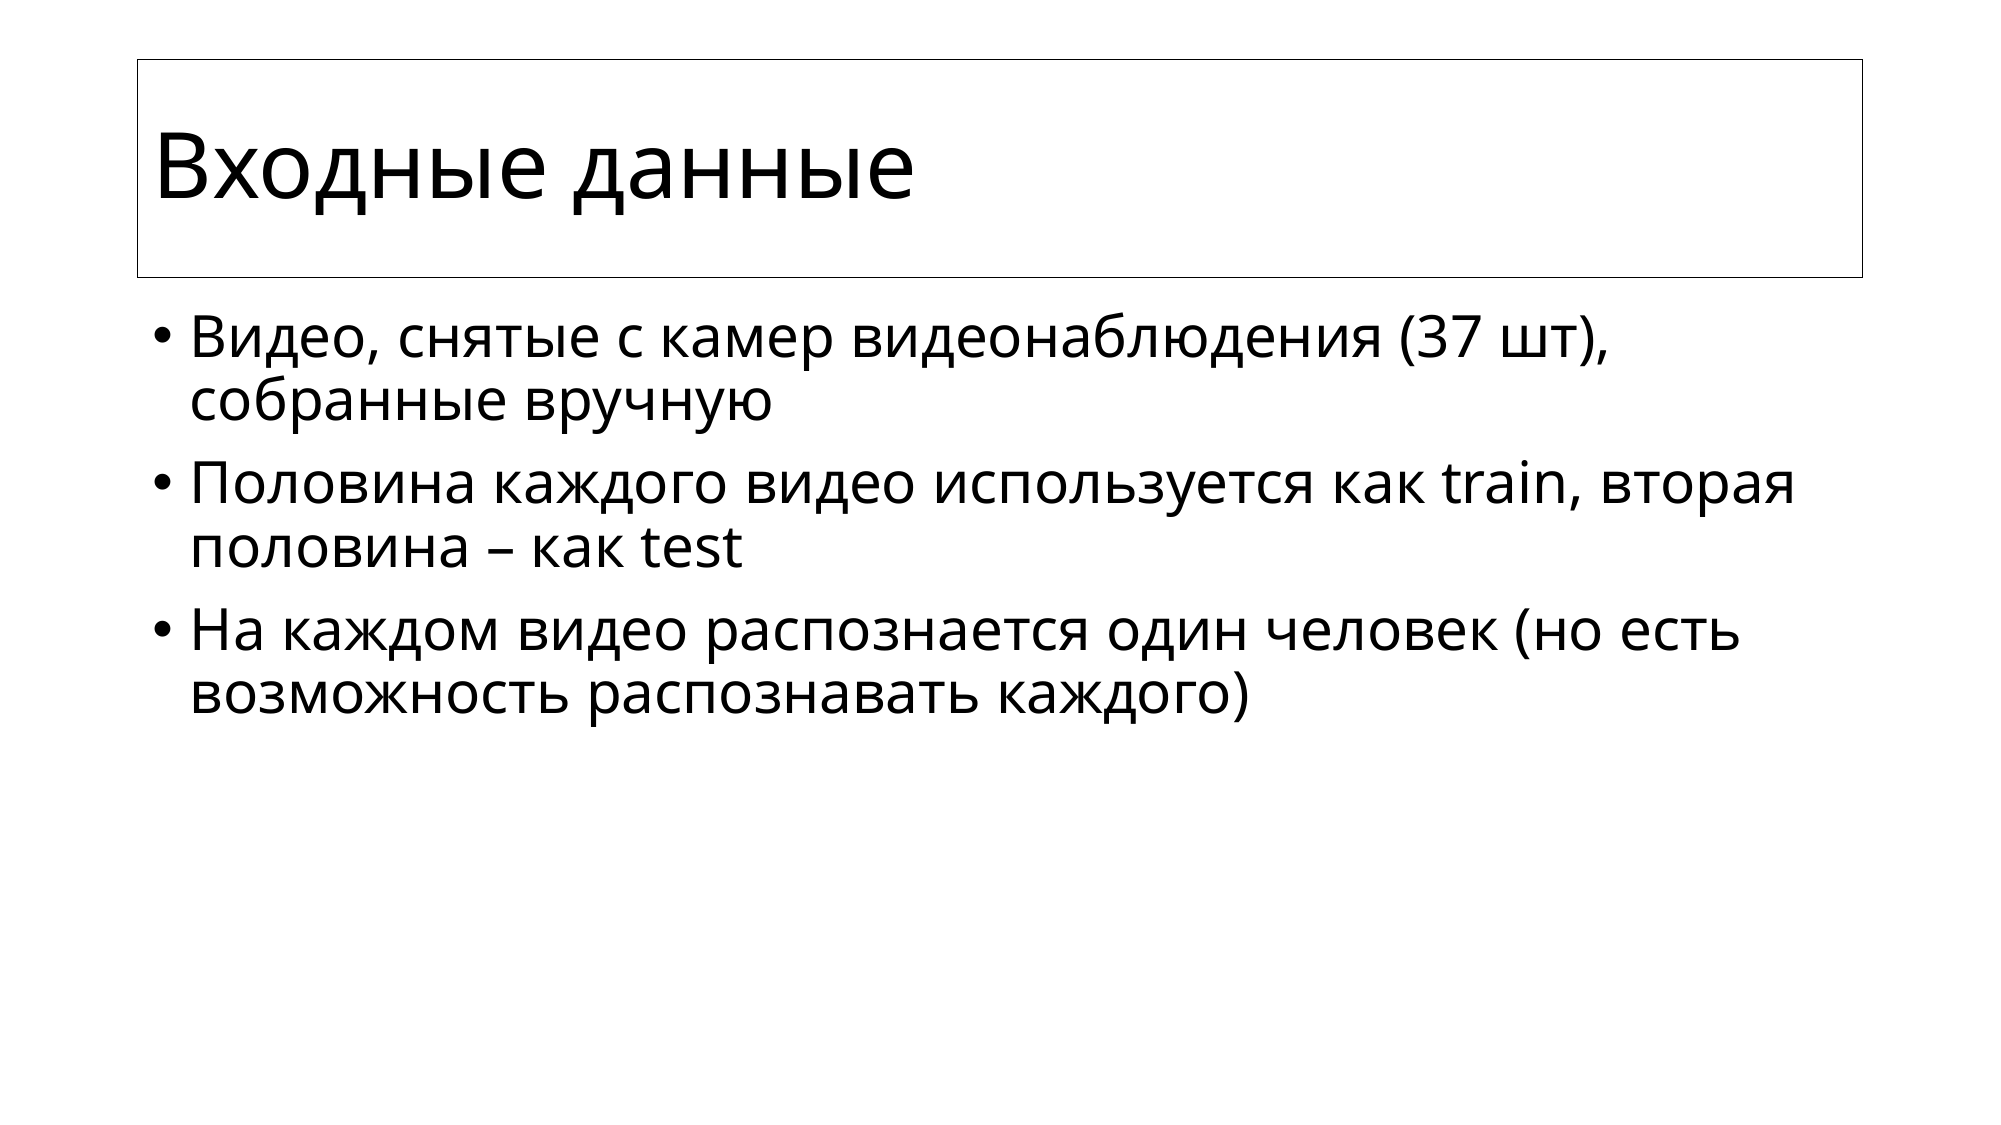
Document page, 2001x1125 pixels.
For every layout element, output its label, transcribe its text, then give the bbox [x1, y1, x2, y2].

title Входные данные [137, 59, 1863, 278]
list Видео, снятые с камер видеонаблюдения (37 шт), собранные вручную Половина каждого видео используется как train, вторая половина – как test На каждом видео распознается один человек (но есть возможность распознавать каждого) [137, 299, 1863, 1014]
